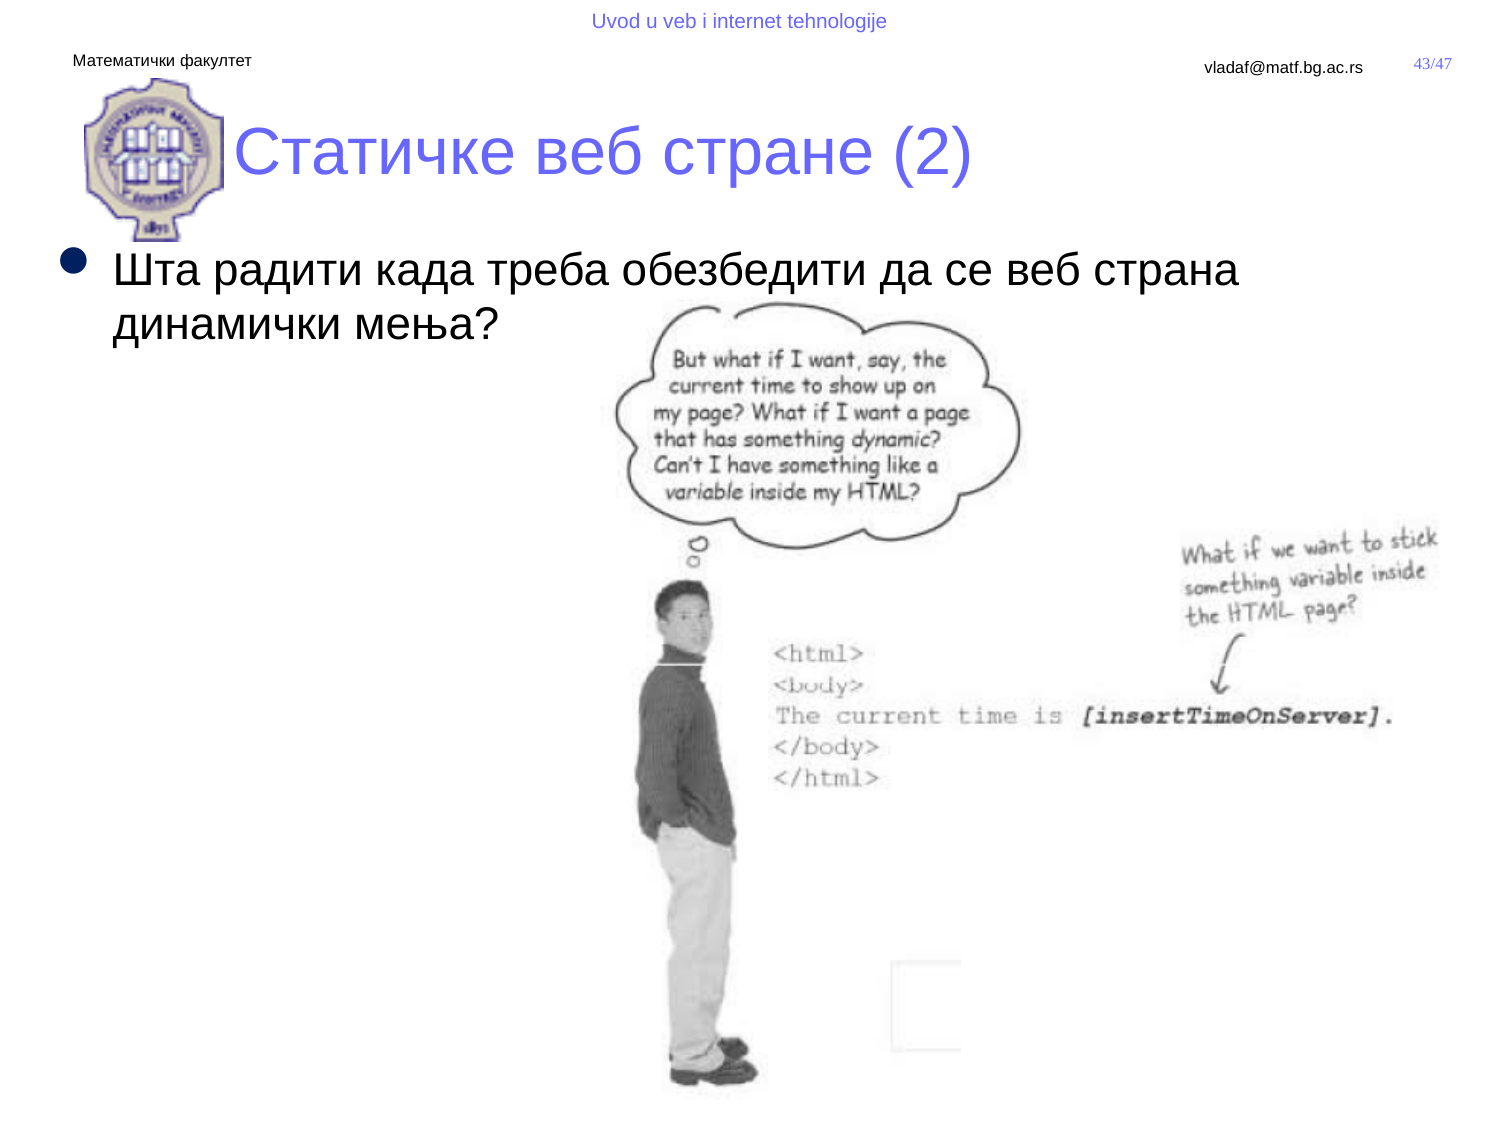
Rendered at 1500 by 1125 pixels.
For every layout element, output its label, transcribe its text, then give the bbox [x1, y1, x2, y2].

list Шта радити када треба обезбедити да се веб страна динамички мења? [41, 231, 1447, 588]
title Статичке веб стране (2) [218, 54, 1483, 243]
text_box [537, 268, 1454, 1125]
picture [84, 78, 218, 231]
